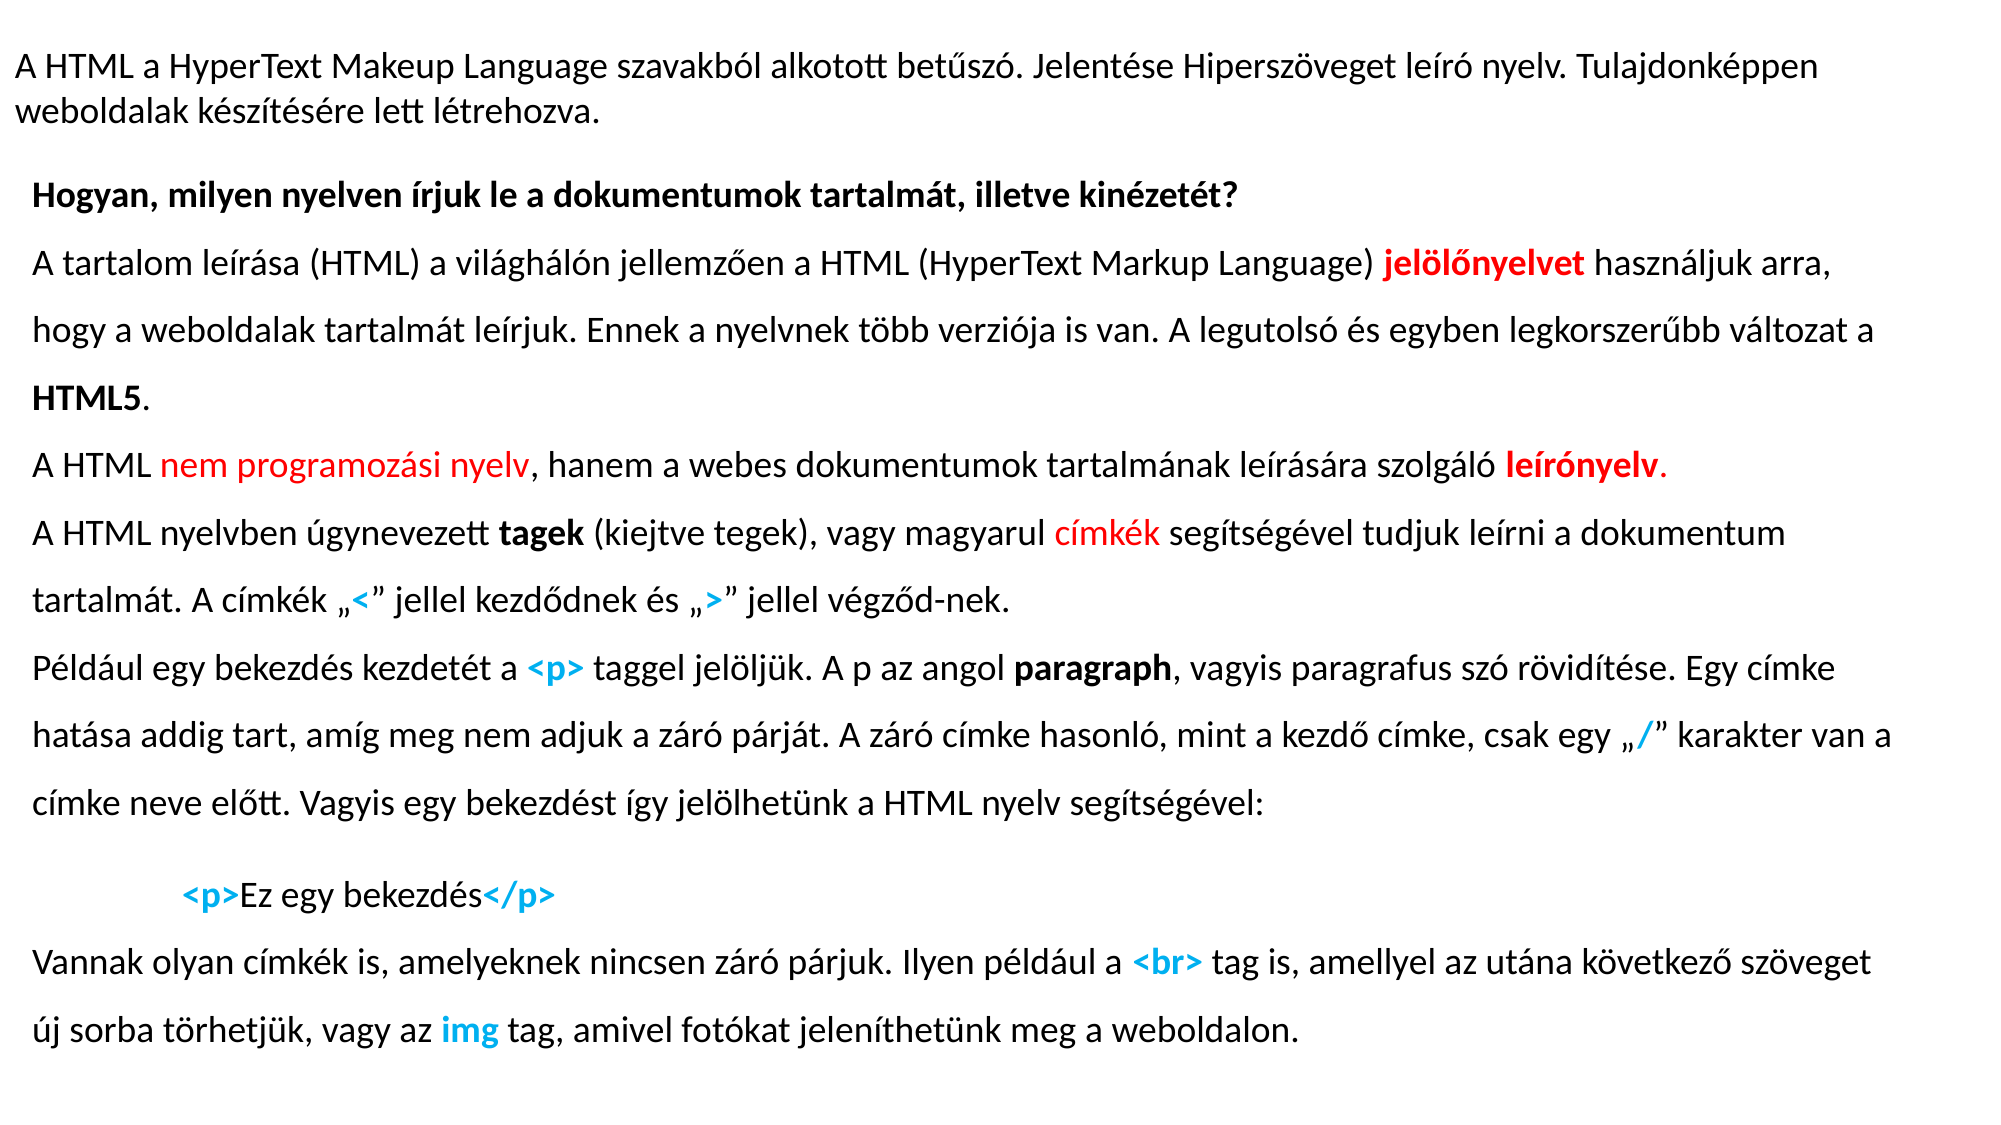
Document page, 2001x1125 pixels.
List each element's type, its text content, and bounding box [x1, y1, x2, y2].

text_box Hogyan, milyen nyelven írjuk le a dokumentumok tartalmát, illetve kinézetét? A tartalom leírása (HTML) a világhálón jellemzően a HTML (HyperText Markup Language) jelölőnyelvet használjuk arra, hogy a weboldalak tartalmát leírjuk. Ennek a nyelvnek több verziója is van. A legutolsó és egyben legkorszerűbb változat a HTML5. A HTML nem programozási nyelv, hanem a webes dokumentumok tartalmának leírására szolgáló leírónyelv. A HTML nyelvben úgynevezett tagek (kiejtve tegek), vagy magyarul címkék segítségével tudjuk leírni a dokumentum tartalmát. A címkék „<” jellel kezdődnek és „>” jellel végződ-nek. Például egy bekezdés kezdetét a <p> taggel jelöljük. A p az angol paragraph, vagyis paragrafus szó rövidítése. Egy címke hatása addig tart, amíg meg nem adjuk a záró párját. A záró címke hasonló, mint a kezdő címke, csak egy „/” karakter van a címke neve előtt. Vagyis egy bekezdést így jelölhetünk a HTML nyelv segítségével: <p>Ez egy bekezdés</p> Vannak olyan címkék is, amelyeknek nincsen záró párjuk. Ilyen például a <br> tag is, amellyel az utána következő szöveget új sorba törhetjük, vagy az img tag, amivel fotókat jeleníthetünk meg a weboldalon. [17, 140, 1922, 1058]
text_box A HTML a HyperText Makeup Language szavakból alkotott betűszó. Jelentése Hiperszöveget leíró nyelv. Tulajdonképpen weboldalak készítésére lett létrehozva. [0, 33, 1983, 139]
